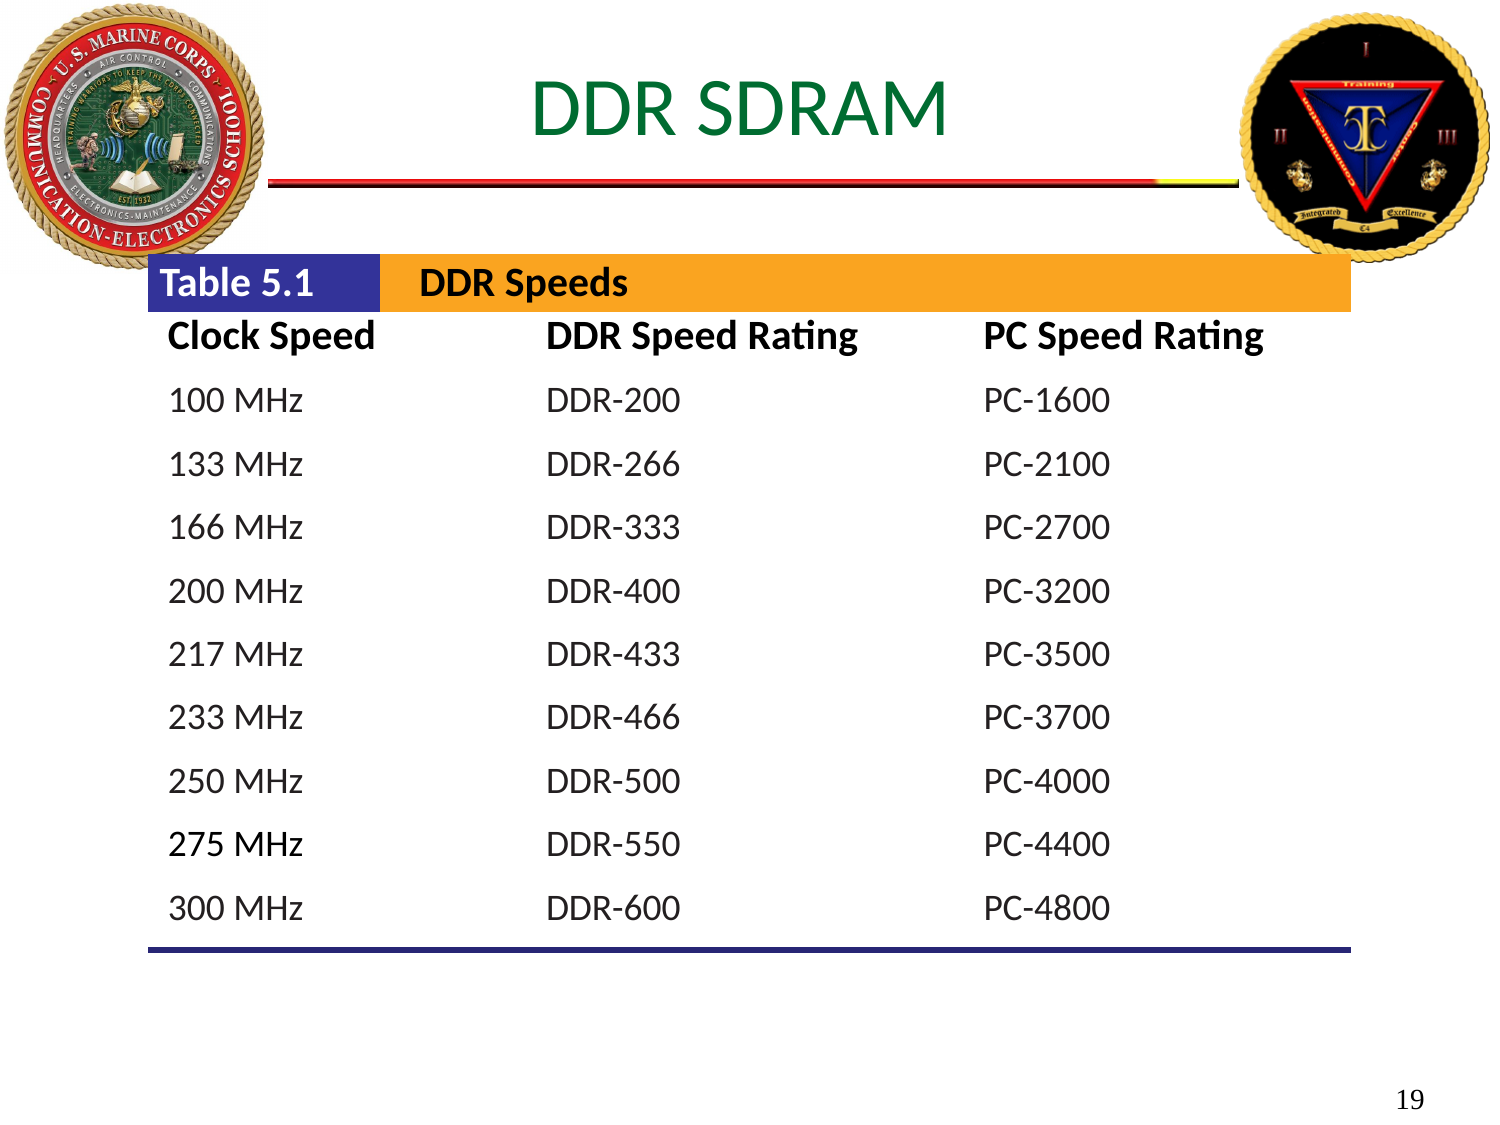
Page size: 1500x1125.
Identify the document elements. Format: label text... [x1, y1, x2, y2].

table_cell 250 MHz [148, 760, 527, 823]
table_cell DDR-466 [527, 696, 964, 760]
table_cell 217 MHz [148, 633, 527, 696]
table_cell PC-3500 [964, 633, 1351, 696]
picture [1239, 12, 1490, 263]
table_cell PC-2100 [964, 442, 1351, 506]
table_cell 275 MHz [148, 823, 527, 886]
table_cell DDR-200 [527, 379, 964, 442]
table_cell 200 MHz [148, 569, 527, 633]
title DDR SDRAM [75, 45, 1425, 233]
table_cell DDR Speed Rating [527, 312, 964, 379]
table_header Table 5.1 [148, 254, 380, 312]
table_cell 300 MHz [148, 886, 527, 947]
table_cell 133 MHz [148, 442, 527, 506]
table_cell PC-4000 [964, 760, 1351, 823]
table_cell PC-2700 [964, 506, 1351, 569]
table_cell PC-1600 [964, 379, 1351, 442]
table_cell PC-3200 [964, 569, 1351, 633]
table_cell PC-3700 [964, 696, 1351, 760]
table_cell 233 MHz [148, 696, 527, 760]
table_cell PC Speed Rating [964, 312, 1351, 379]
table_cell DDR-500 [527, 760, 964, 823]
table_header DDR Speeds [380, 254, 1351, 312]
table_cell PC-4800 [964, 886, 1351, 947]
table_cell DDR-433 [527, 633, 964, 696]
picture [0, 0, 268, 274]
table_cell 100 MHz [148, 379, 527, 442]
table_cell DDR-550 [527, 823, 964, 886]
table_cell DDR-400 [527, 569, 964, 633]
table_cell Clock Speed [148, 312, 527, 379]
table_cell DDR-266 [527, 442, 964, 506]
table_cell DDR-333 [527, 506, 964, 569]
table_cell 166 MHz [148, 506, 527, 569]
table_cell DDR-600 [527, 886, 964, 947]
table_cell PC-4400 [964, 823, 1351, 886]
